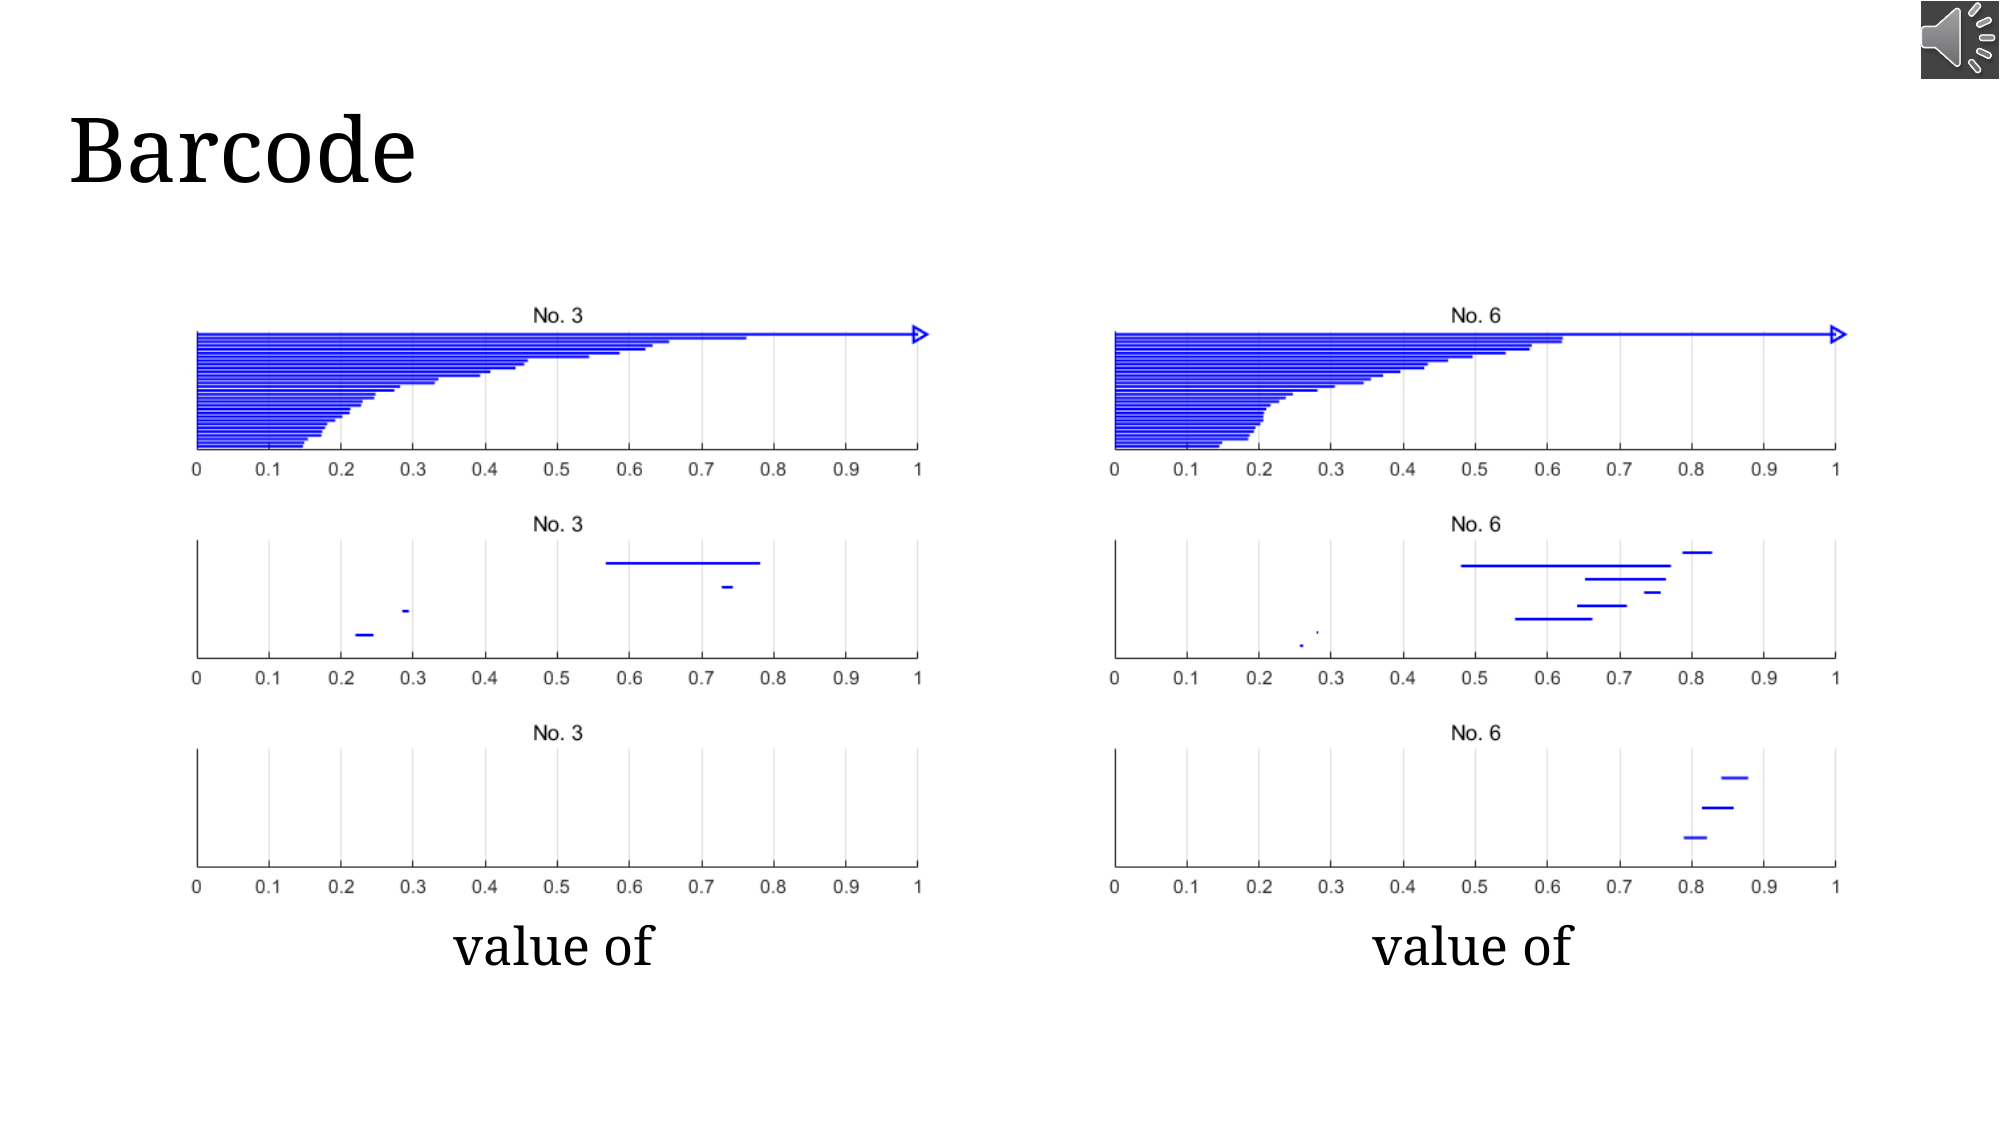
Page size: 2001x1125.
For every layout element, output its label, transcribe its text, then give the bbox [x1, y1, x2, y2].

picture [1919, 0, 2000, 80]
title Barcode [53, 96, 1462, 209]
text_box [75, 267, 1924, 977]
